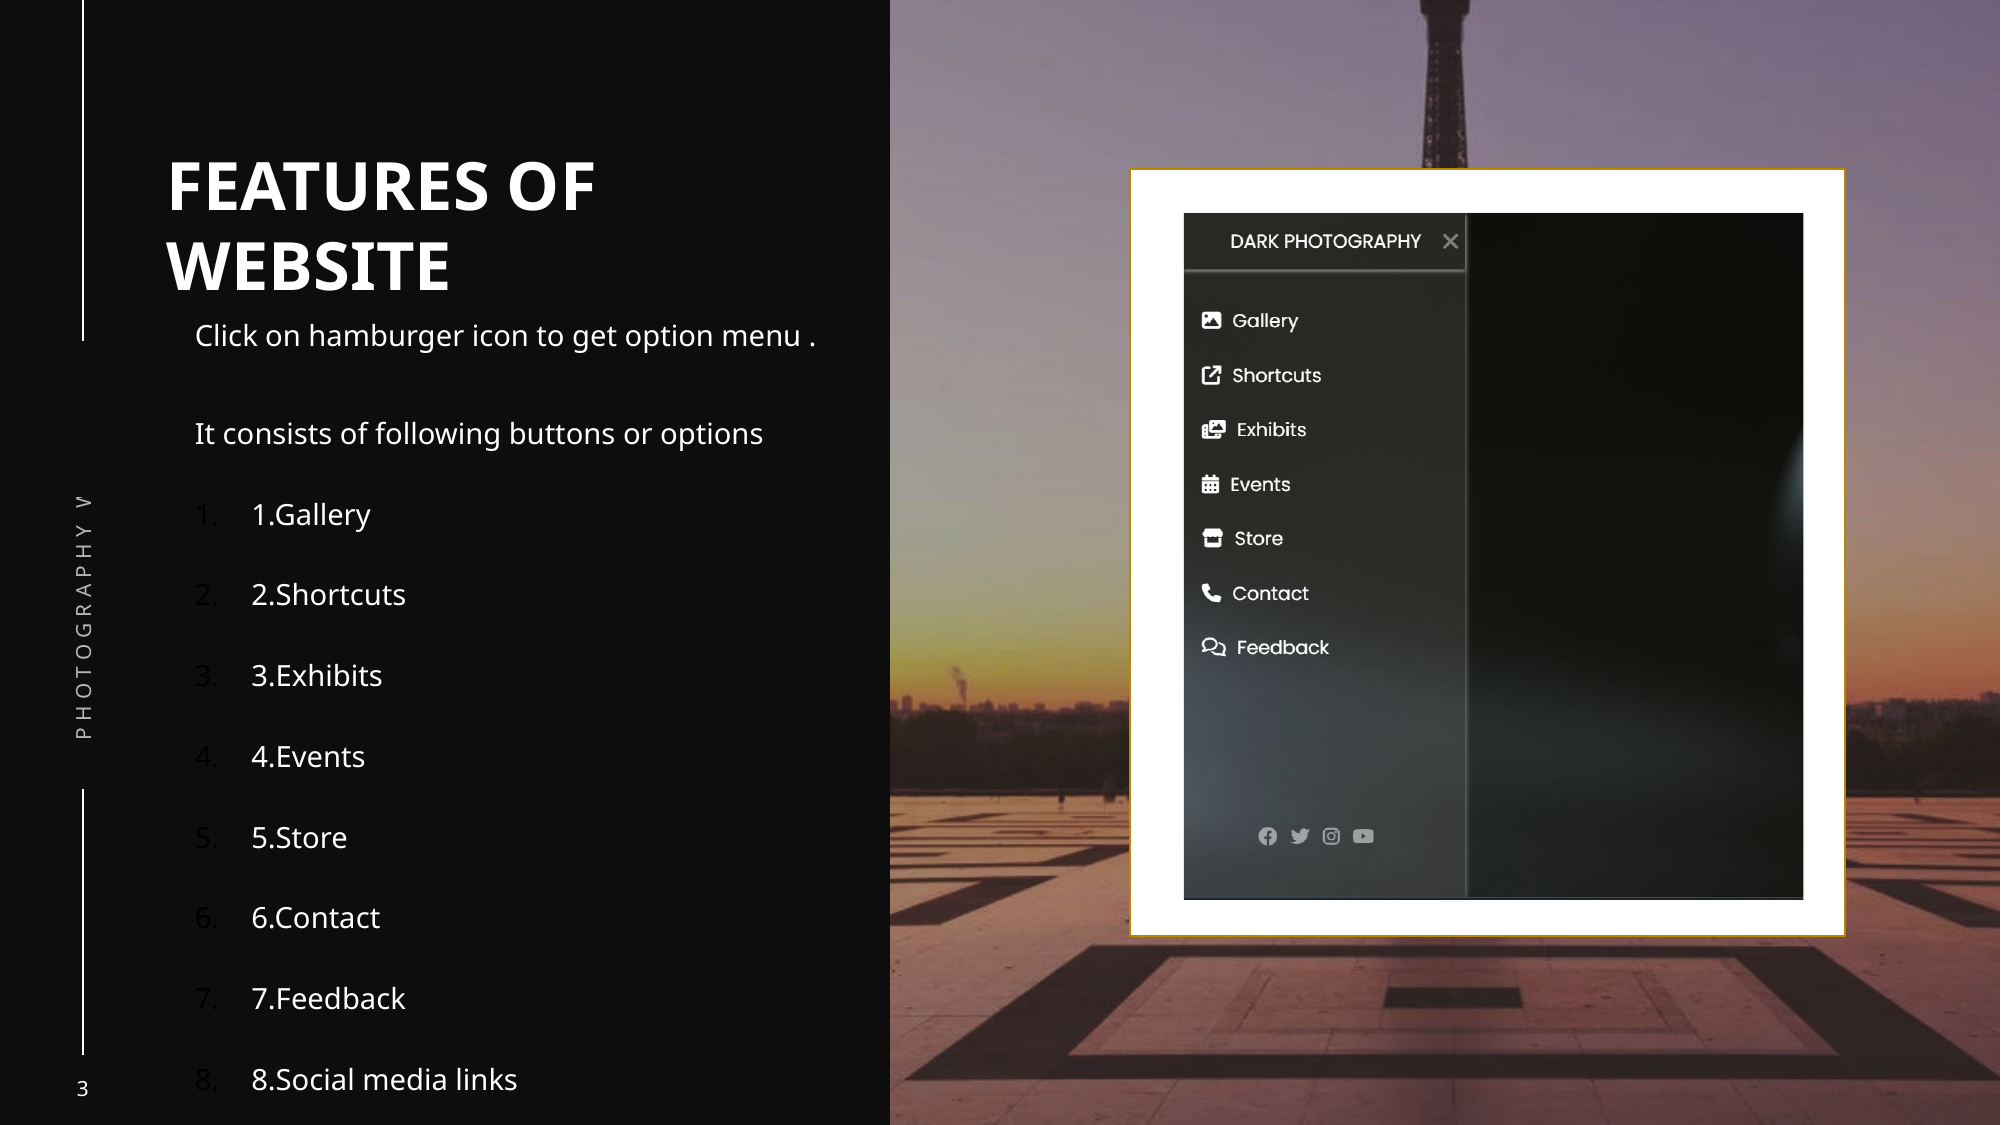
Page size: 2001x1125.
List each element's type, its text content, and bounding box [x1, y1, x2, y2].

title FEATURES OF WEBSITE [134, 125, 789, 306]
list Click on hamburger icon to get option menu . It consists of following buttons or options 1.Gallery 2.Shortcuts 3.Exhibits 4.Events 5.Store 6.Contact 7.Feedback 8.Social media links [164, 284, 839, 1125]
picture [890, 0, 2000, 1125]
slide_number 3 [28, 1070, 137, 1110]
footer Photography website [56, 210, 109, 915]
